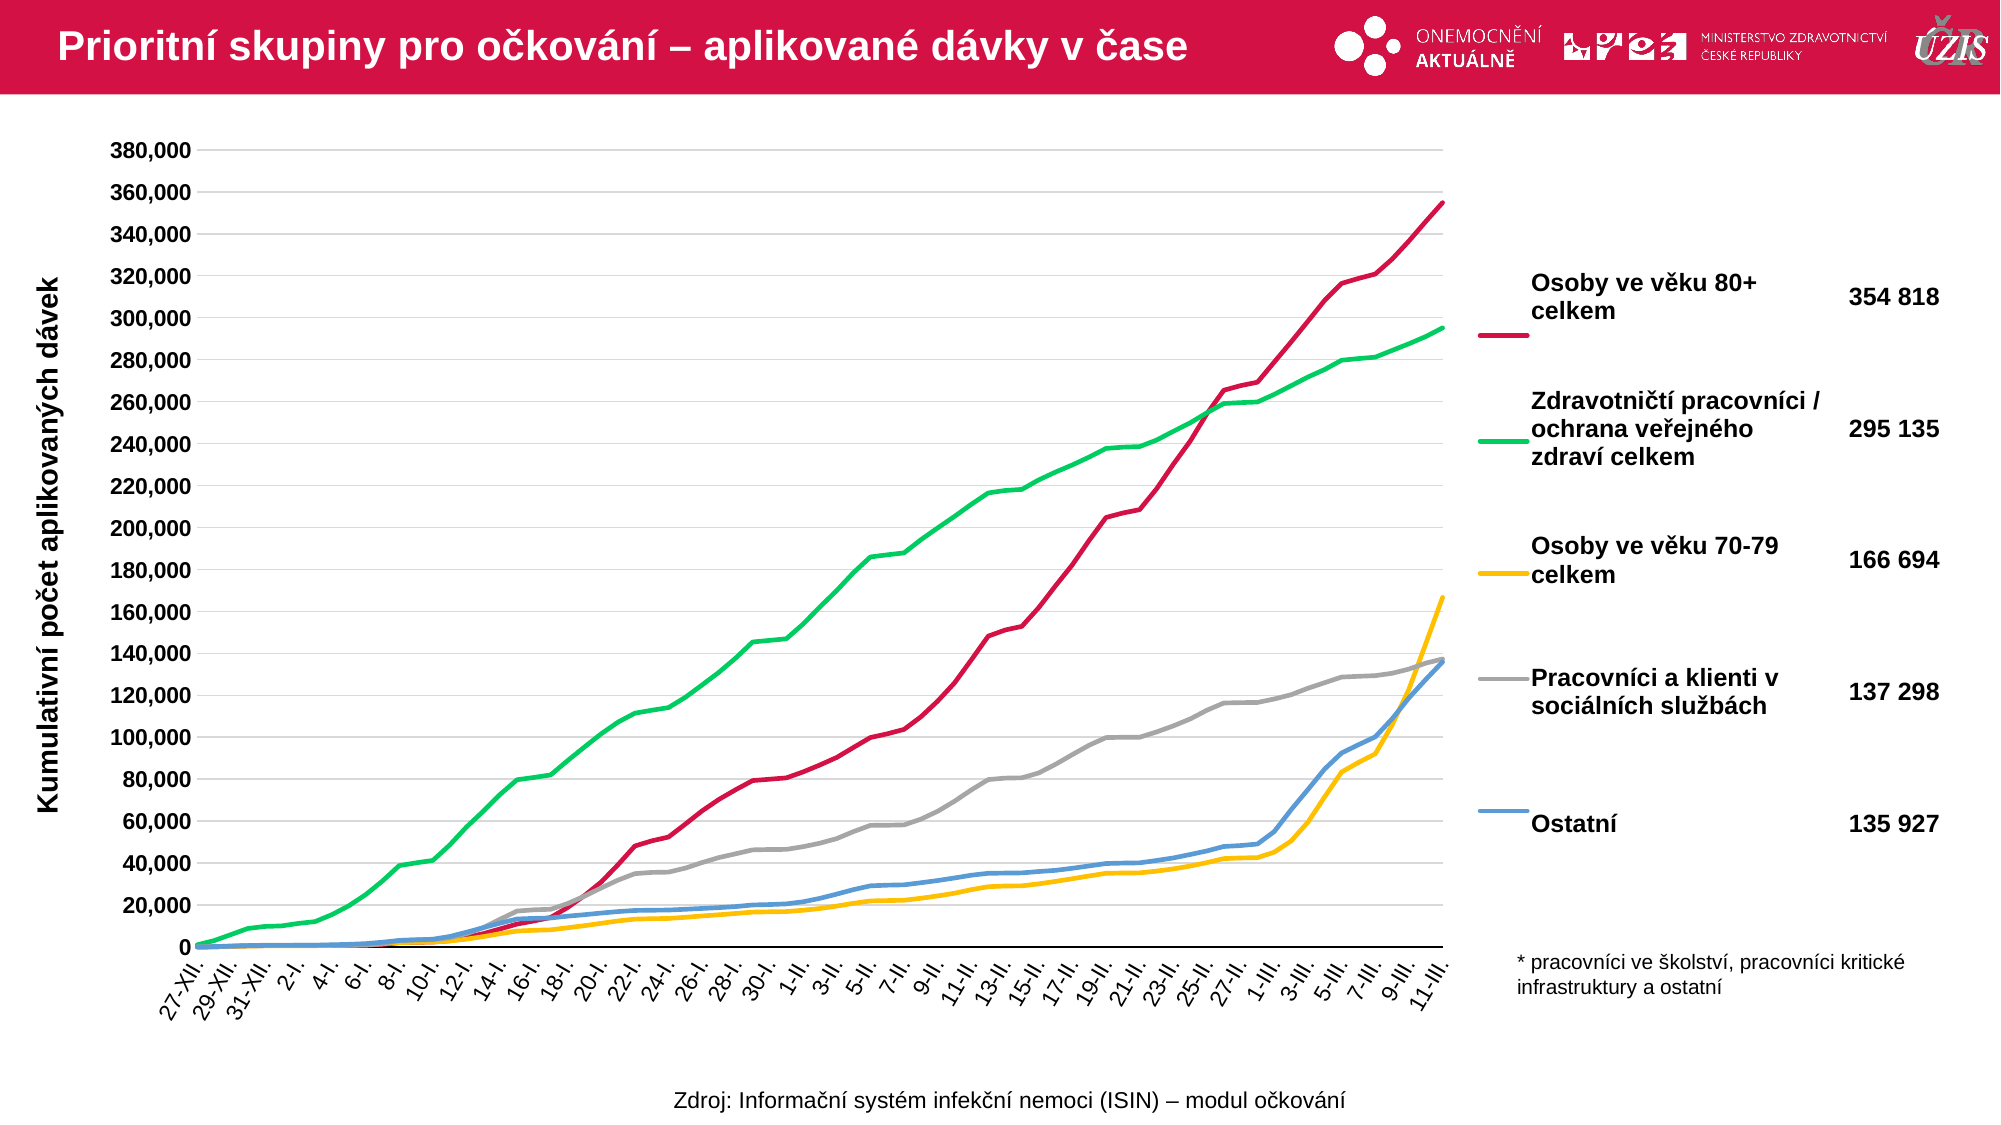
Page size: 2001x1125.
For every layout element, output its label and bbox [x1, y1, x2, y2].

title [42, 0, 1262, 95]
text_box [658, 1080, 1362, 1121]
text_box [20, 136, 71, 955]
picture [1915, 15, 1989, 66]
picture [1334, 16, 1542, 76]
chart [92, 124, 1959, 1080]
picture [1563, 31, 1888, 60]
